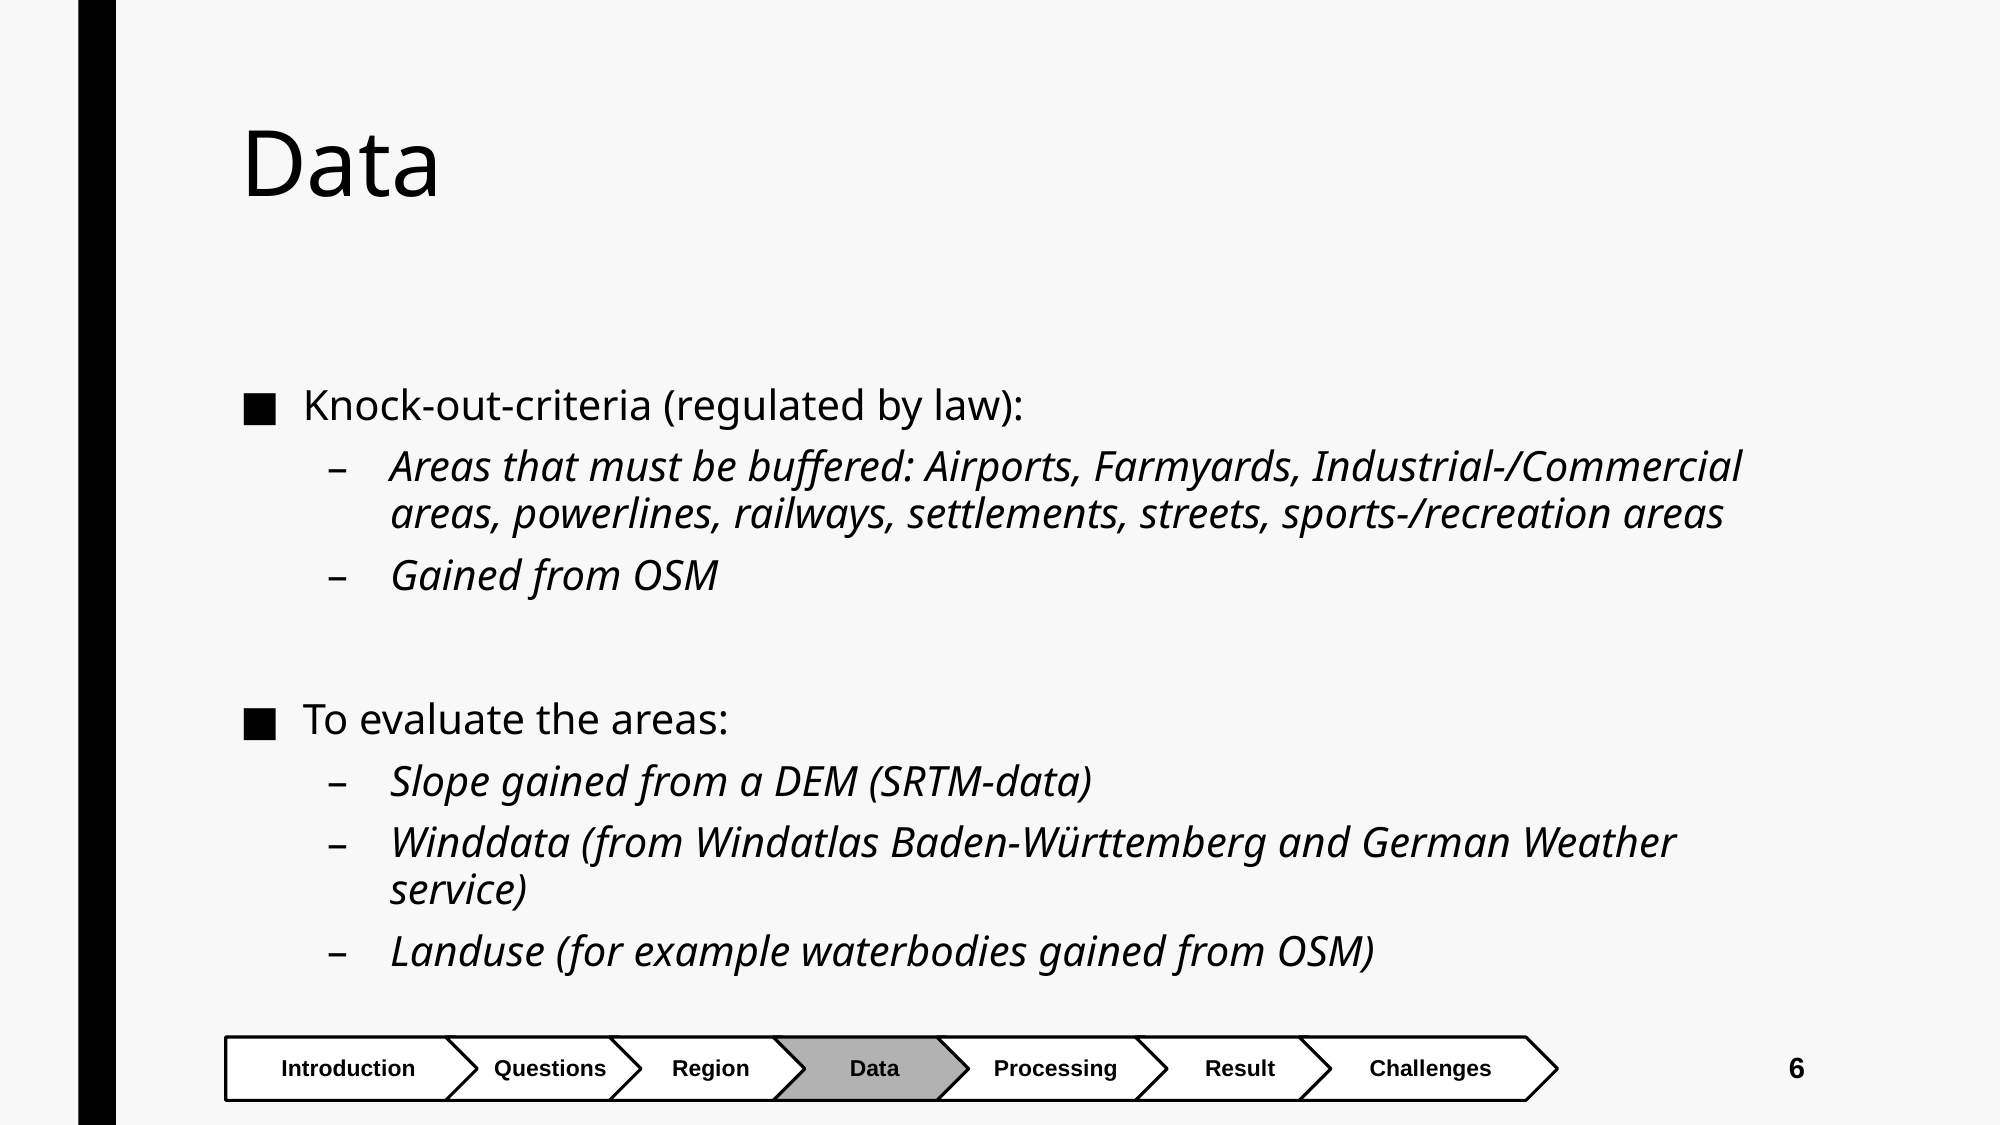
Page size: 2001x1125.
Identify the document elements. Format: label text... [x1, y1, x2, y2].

title Data [225, 110, 1800, 355]
slide_number 6 [1558, 1034, 1821, 1101]
list Knock-out-criteria (regulated by law): Areas that must be buffered: Airports, Farmyards, Industrial-/Commercial areas, powerlines, railways, settlements, streets, sports-/recreation areas Gained from OSM To evaluate the areas: Slope gained from a DEM (SRTM-data) Winddata (from Windatlas Baden-Württemberg and German Weather service) Landuse (for example waterbodies gained from OSM) [225, 375, 1800, 963]
